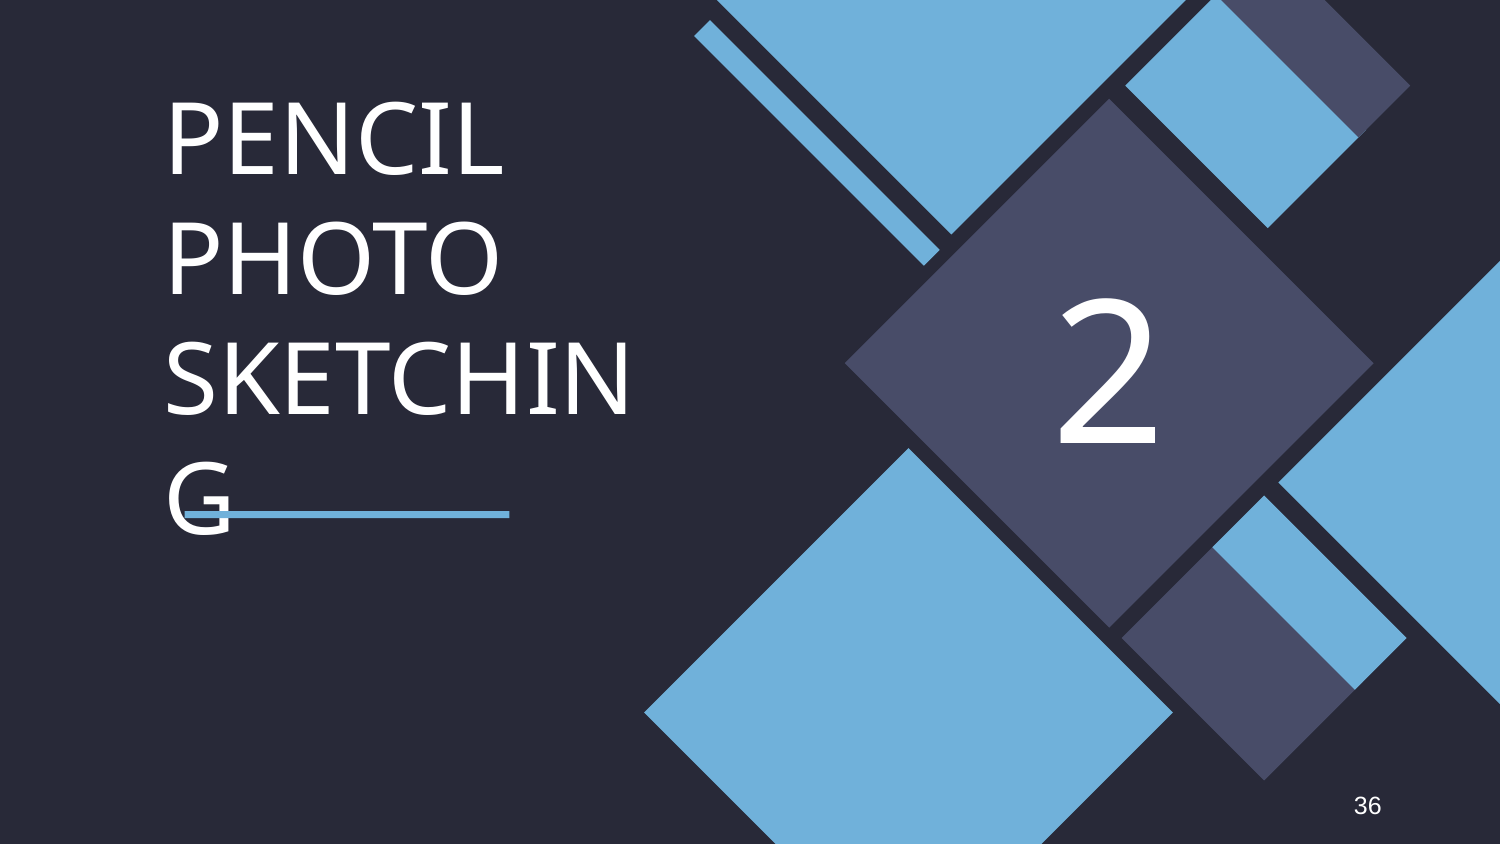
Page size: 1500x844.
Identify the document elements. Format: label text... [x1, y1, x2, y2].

title PENCIL PHOTO SKETCHING [148, 253, 718, 376]
text_box [184, 511, 510, 519]
slide_number ‹#› [1059, 782, 1397, 828]
title 2 [931, 276, 1287, 450]
